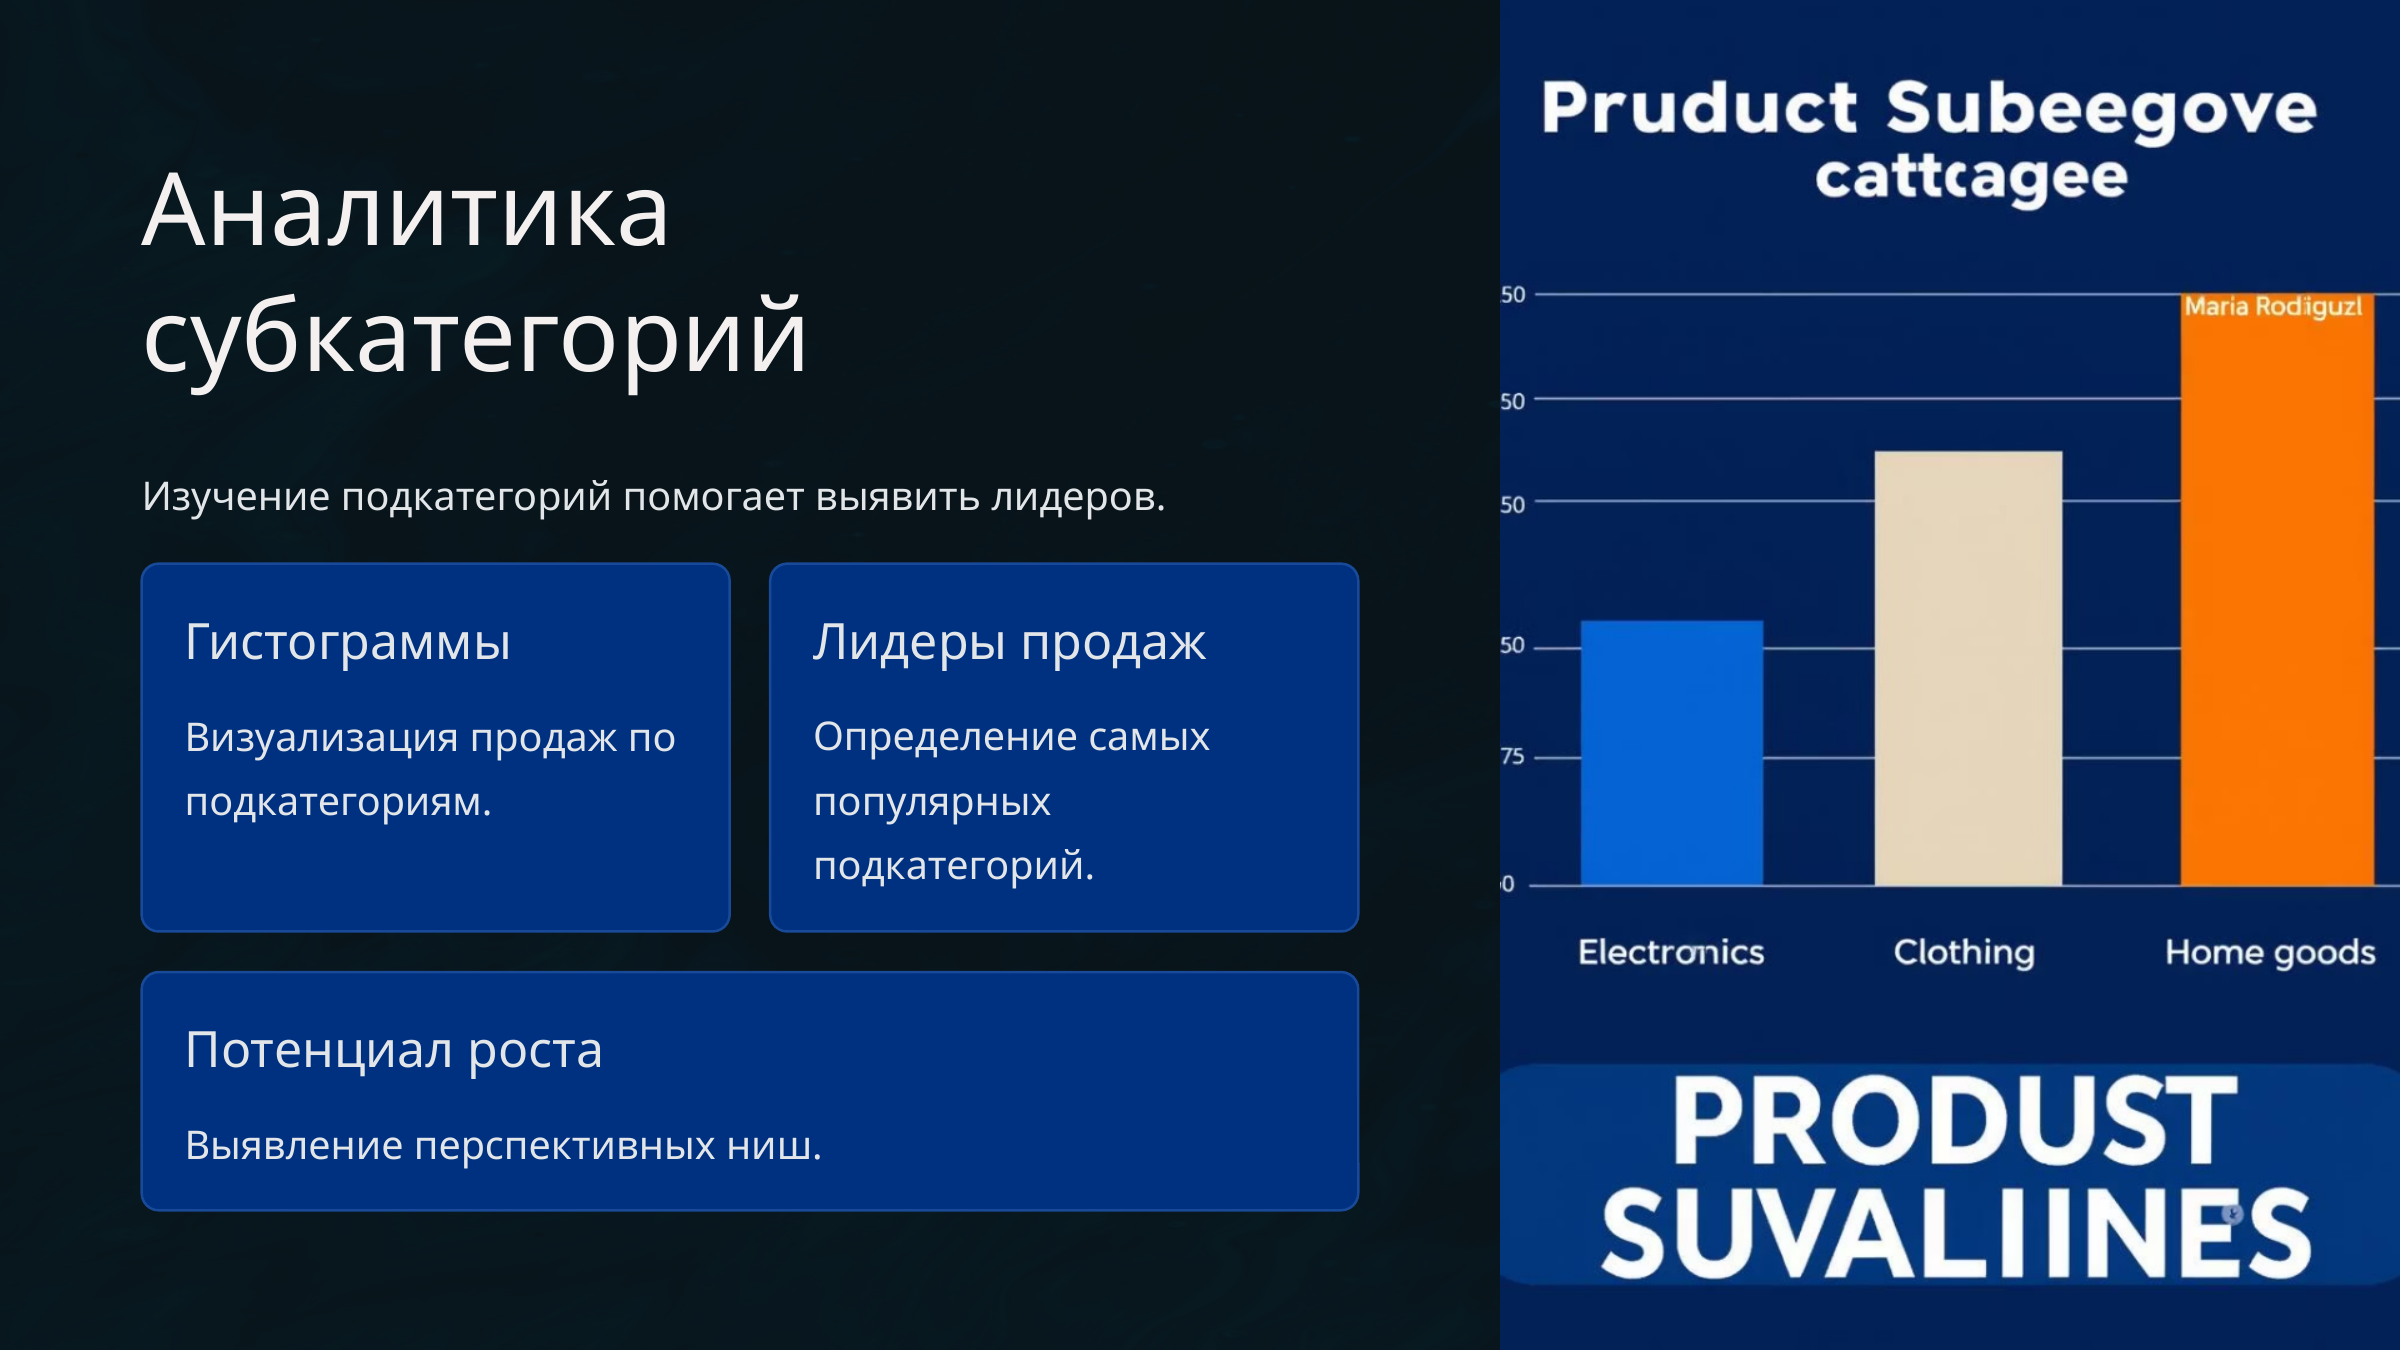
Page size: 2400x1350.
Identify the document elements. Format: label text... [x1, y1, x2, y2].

text_box Лидеры продаж [813, 606, 1316, 670]
text_box Изучение подкатегорий помогает выявить лидеров. [141, 453, 1359, 519]
text_box Определение самых популярных подкатегорий. [813, 694, 1316, 889]
text_box Аналитика субкатегорий [141, 139, 1359, 393]
text_box Выявление перспективных ниш. [184, 1102, 1316, 1168]
text_box Гистограммы [184, 606, 687, 670]
text_box Потенциал роста [184, 1015, 691, 1079]
picture [1499, 0, 2400, 1350]
text_box [141, 563, 730, 932]
text_box Визуализация продаж по подкатегориям. [184, 694, 687, 824]
text_box [770, 563, 1359, 932]
text_box [141, 972, 1359, 1211]
